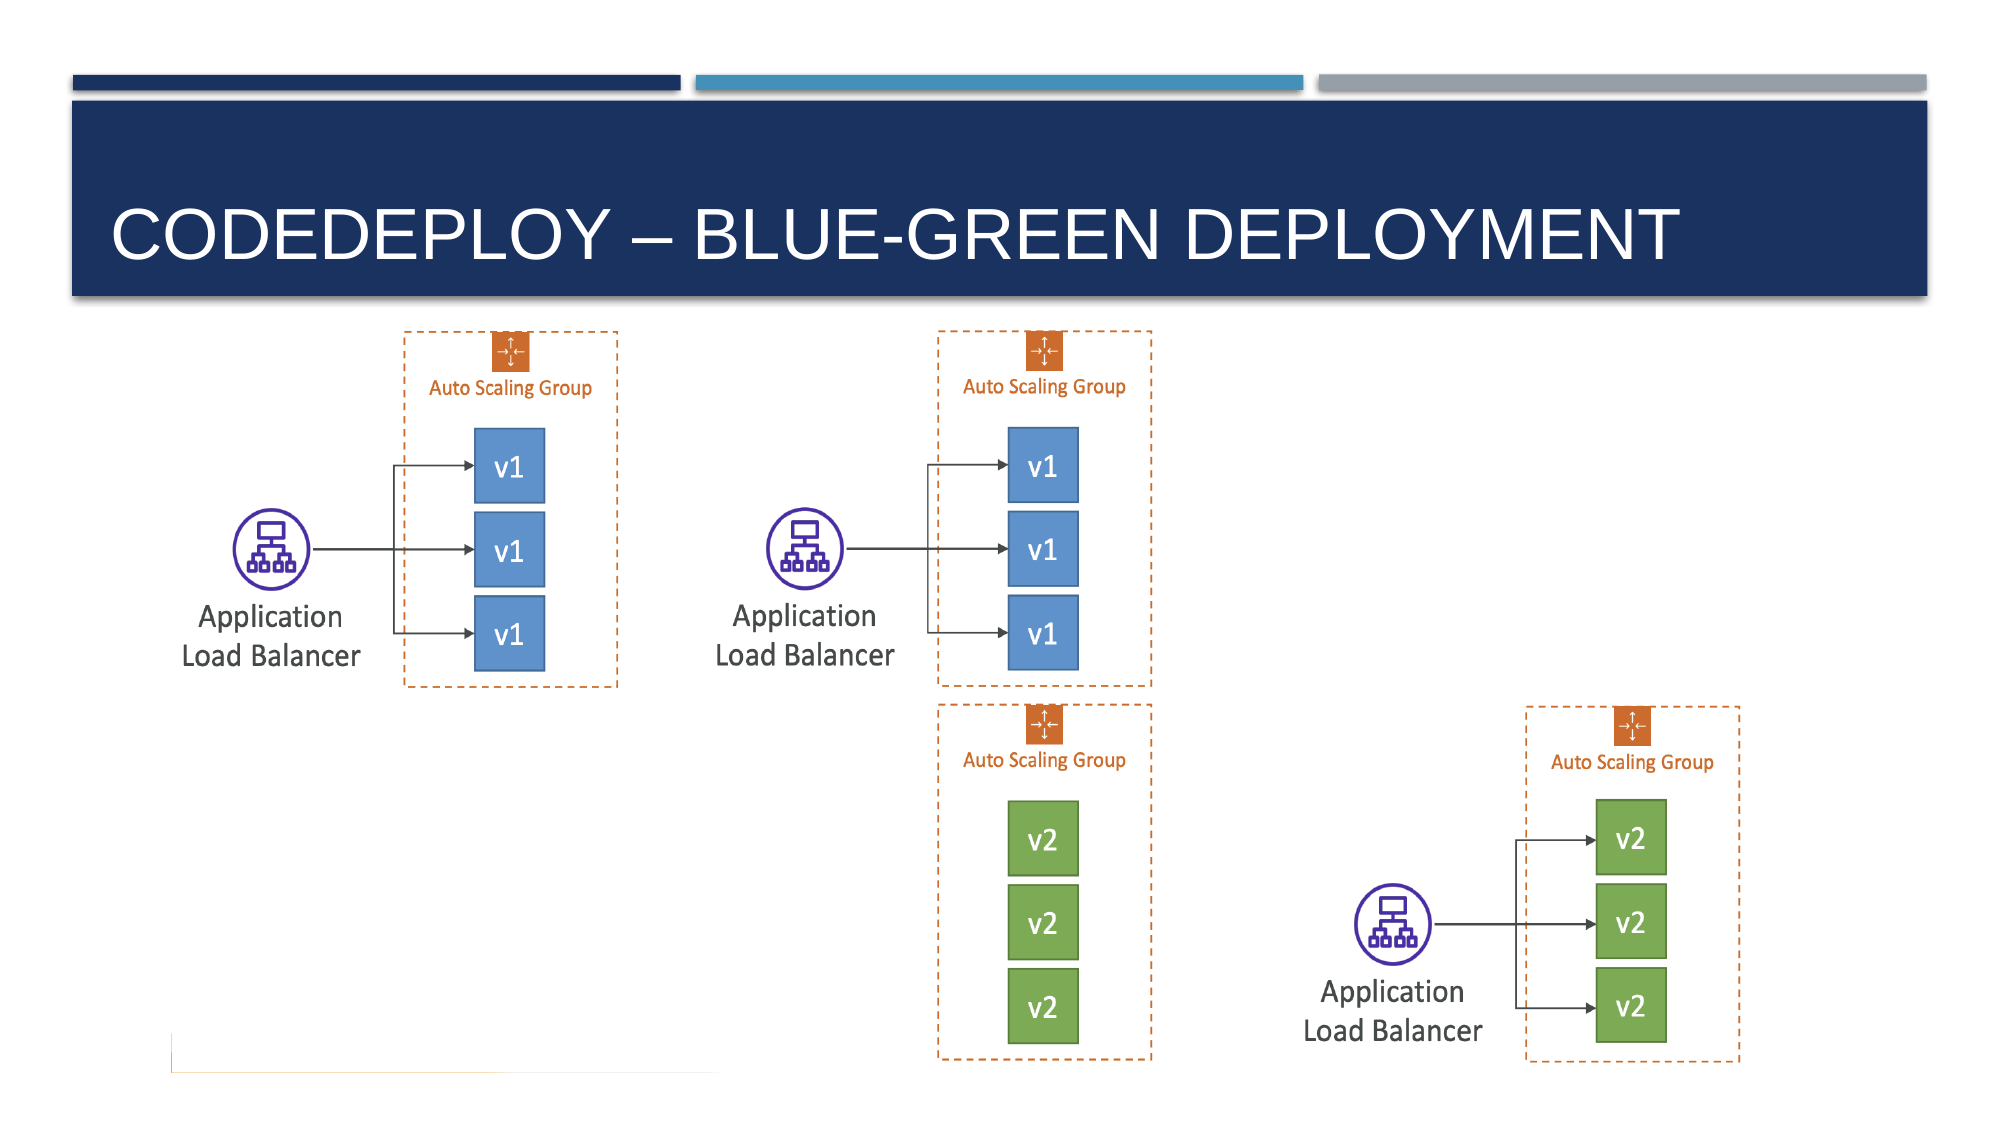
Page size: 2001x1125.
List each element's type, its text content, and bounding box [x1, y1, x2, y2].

title CodeDeploy – Blue-Green Deployment [95, 115, 1905, 282]
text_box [171, 323, 1750, 1074]
